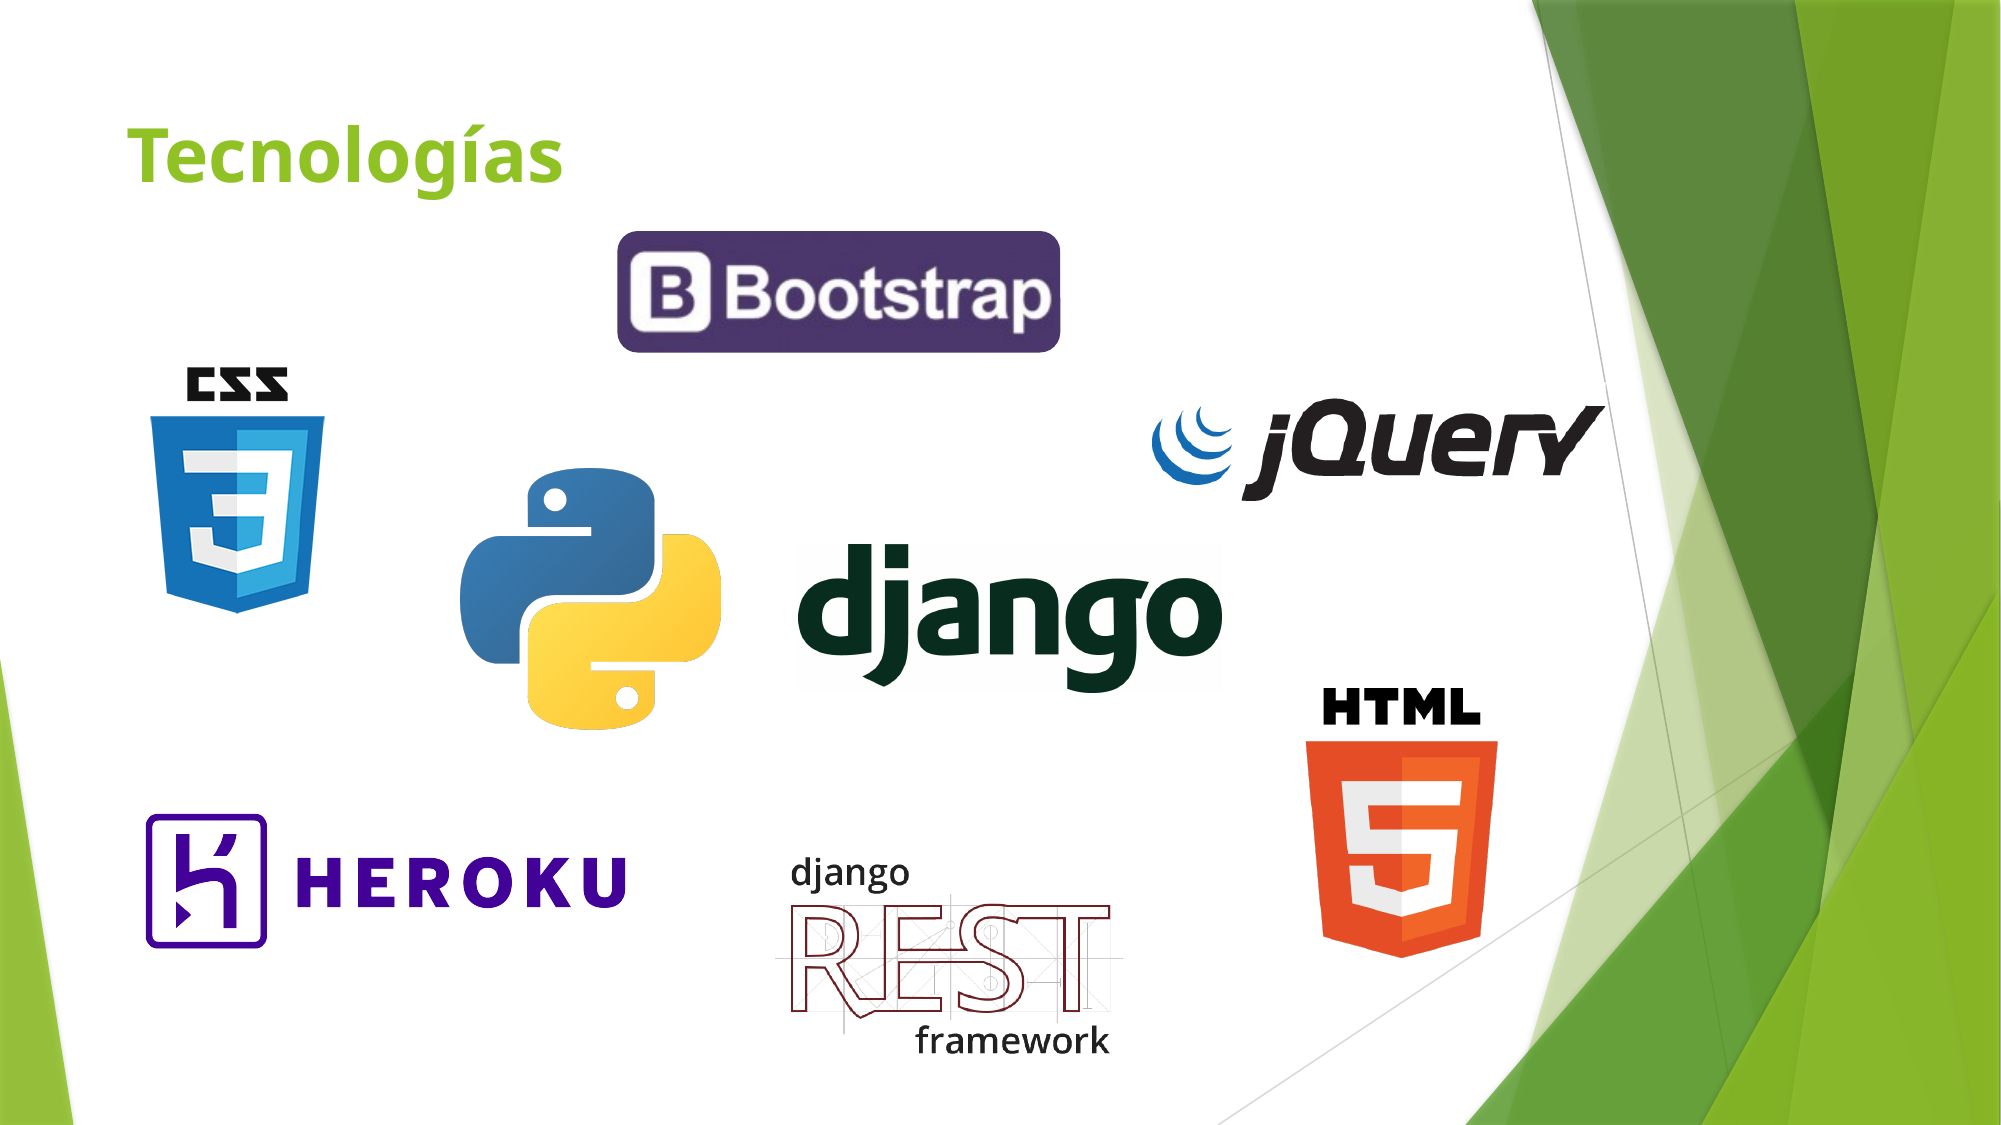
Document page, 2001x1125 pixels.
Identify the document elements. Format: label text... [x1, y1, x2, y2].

picture [797, 544, 1223, 693]
picture [1265, 687, 1537, 959]
picture [616, 230, 1061, 354]
picture [84, 752, 692, 1010]
picture [459, 467, 722, 730]
title Tecnologías [111, 99, 1522, 317]
picture [720, 854, 1178, 1057]
picture [1151, 381, 1607, 514]
picture [110, 363, 364, 617]
